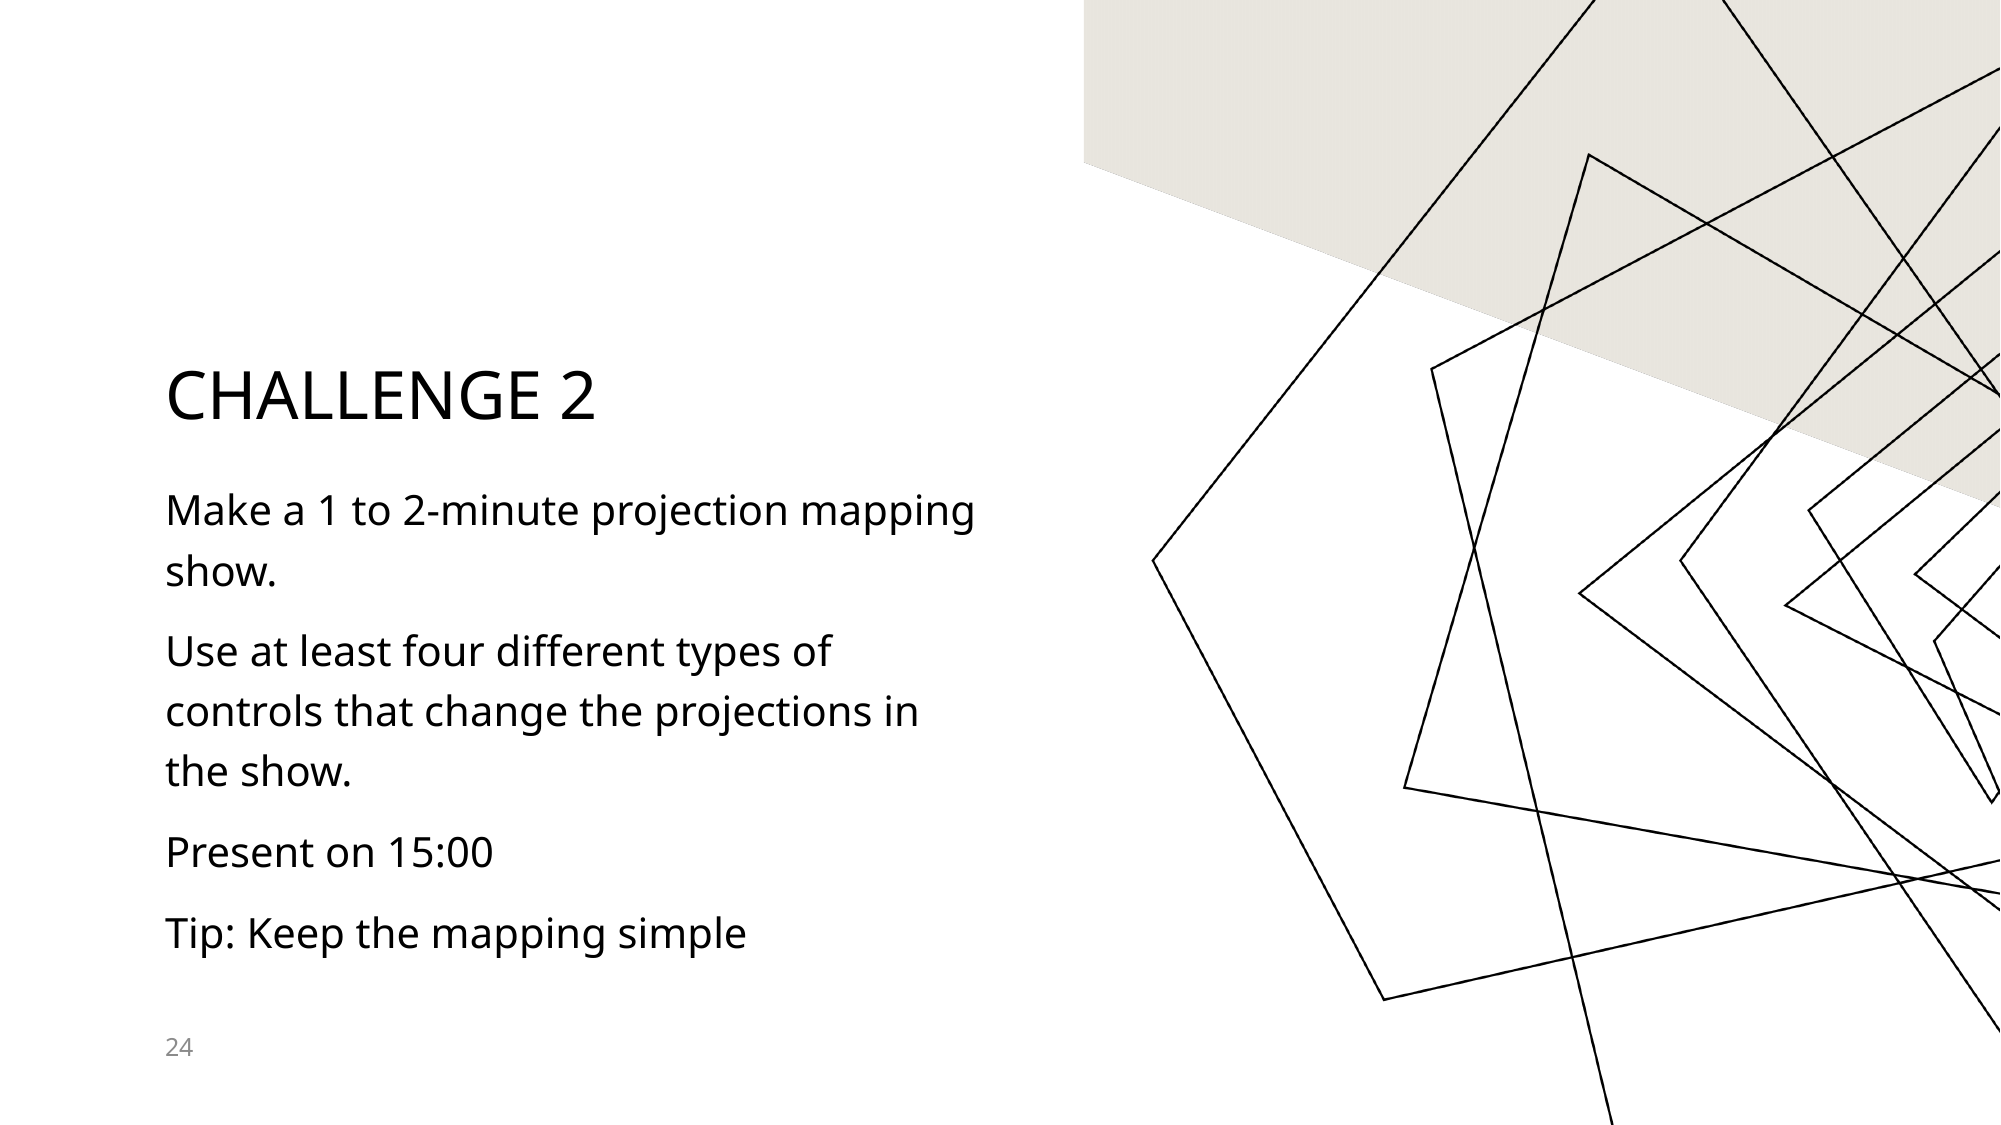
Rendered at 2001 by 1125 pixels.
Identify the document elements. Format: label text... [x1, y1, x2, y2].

title Challenge 2 [150, 51, 1000, 442]
list Make a 1 to 2-minute projection mapping show. Use at least four different types of controls that change the projections in the show. Present on 15:00 Tip: Keep the mapping simple [150, 466, 1000, 980]
slide_number 24 [150, 1024, 254, 1074]
picture [1083, 0, 2001, 1125]
